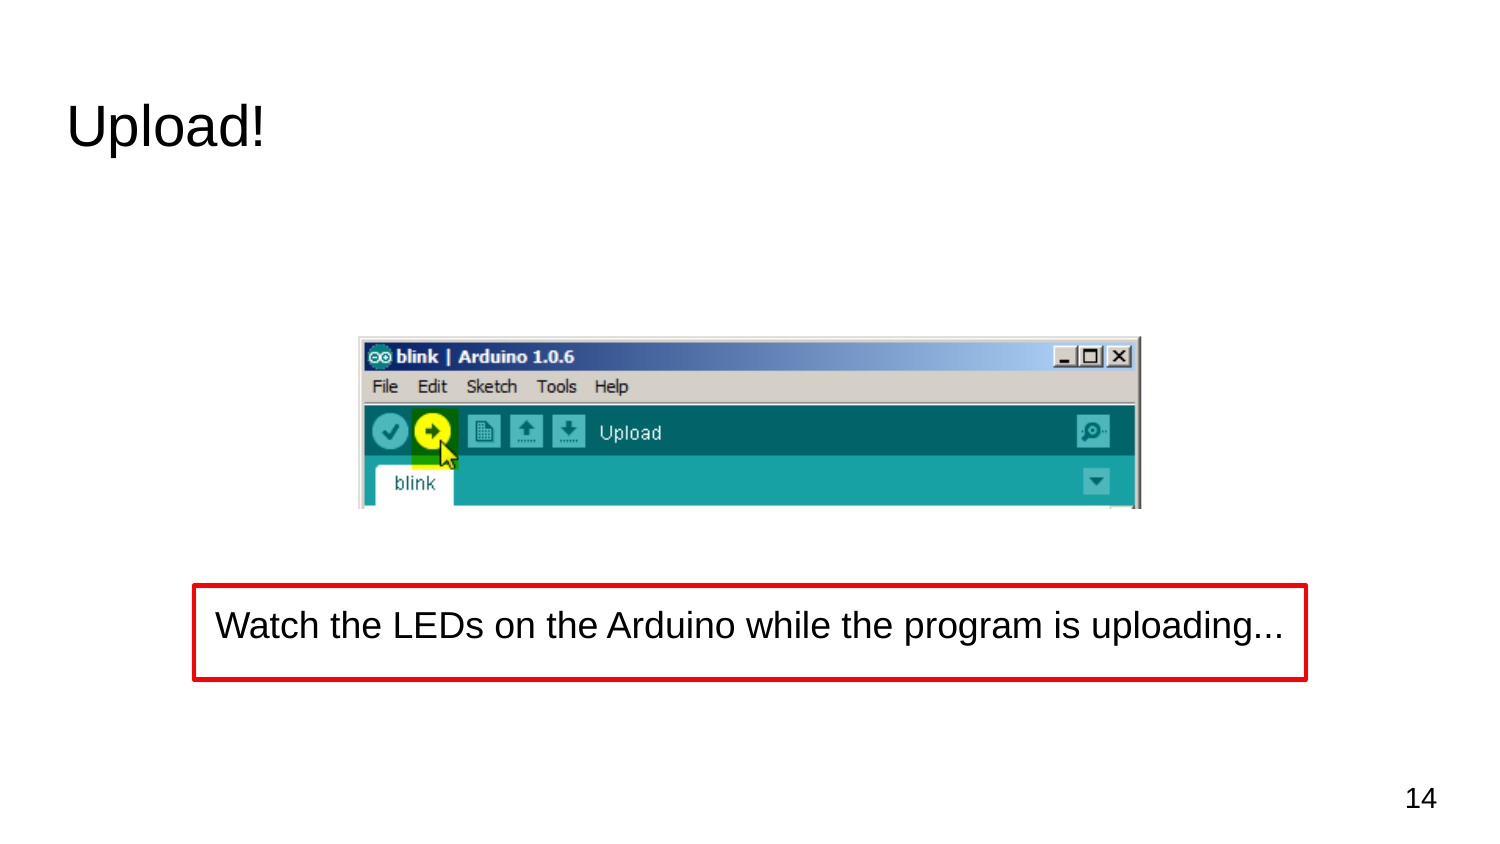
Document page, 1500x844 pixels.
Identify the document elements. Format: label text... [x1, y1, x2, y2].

text_box Watch the LEDs on the Arduino while the program is uploading... [193, 585, 1306, 680]
title Upload! [51, 72, 1449, 167]
picture [357, 334, 1143, 509]
slide_number ‹#› [1389, 764, 1480, 830]
